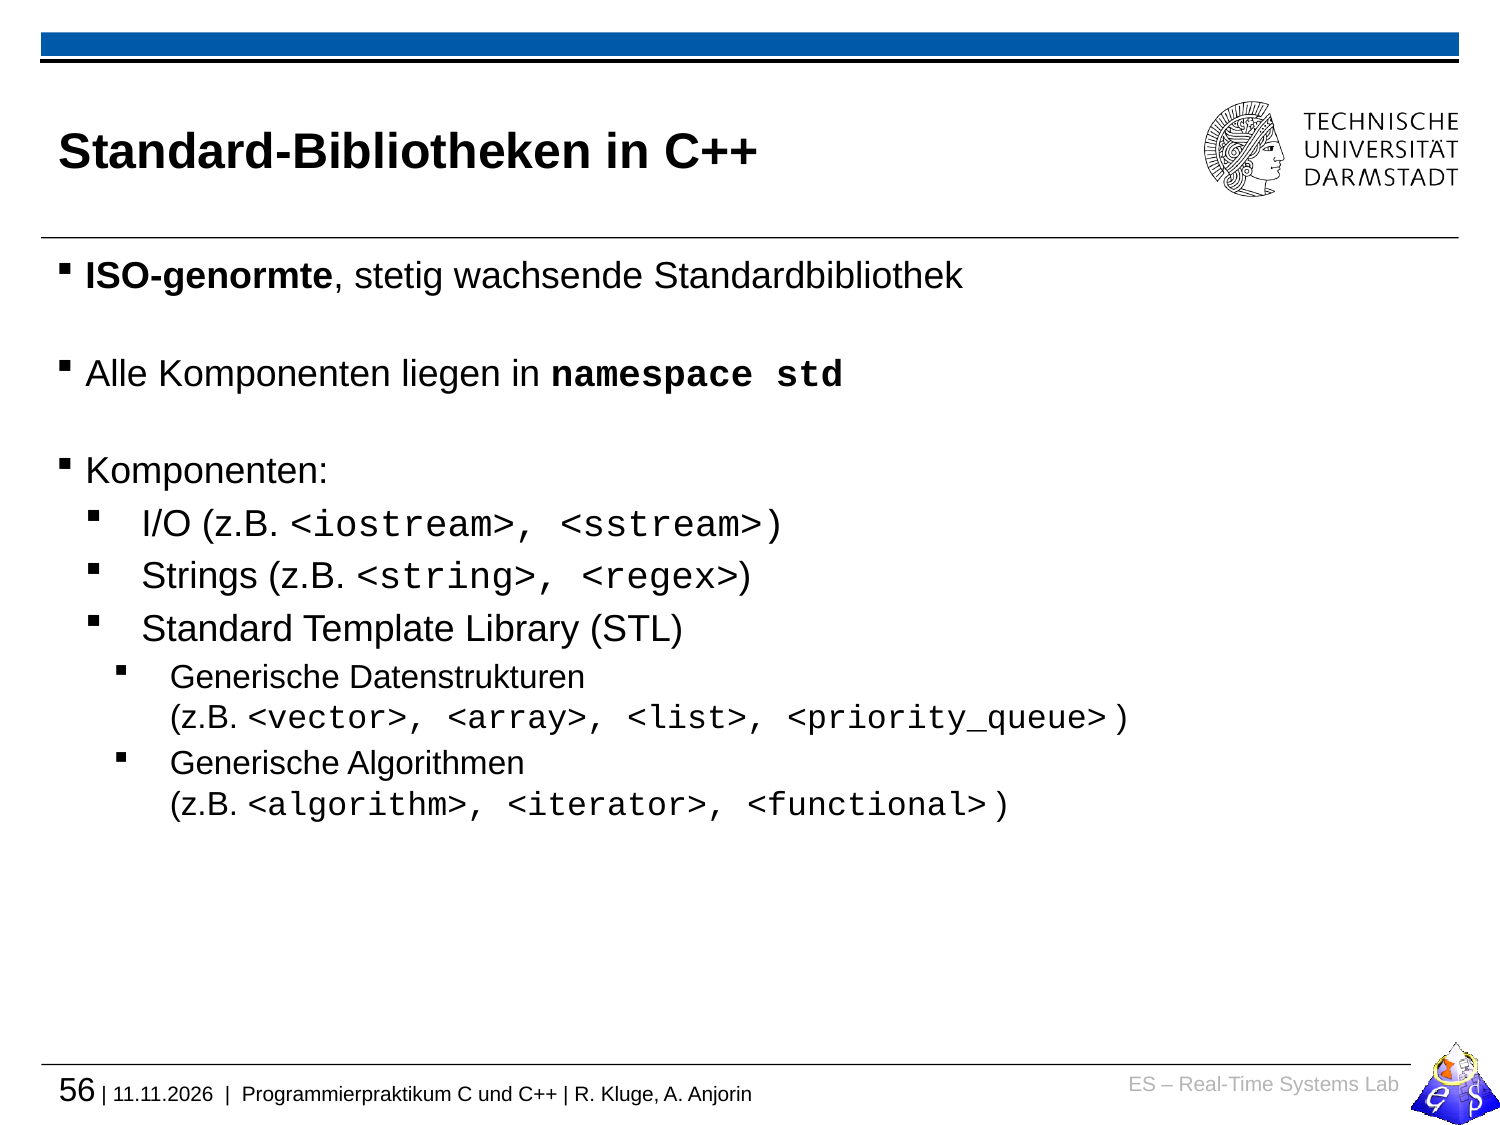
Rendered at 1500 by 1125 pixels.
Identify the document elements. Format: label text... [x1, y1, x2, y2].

list ISO-genormte, stetig wachsende Standardbibliothek Alle Komponenten liegen in namespace std Komponenten: I/O (z.B. <iostream>, <sstream>) Strings (z.B. <string>, <regex>) Standard Template Library (STL) Generische Datenstrukturen (z.B. <vector>, <array>, <list>, <priority_queue> ) Generische Algorithmen (z.B. <algorithm>, <iterator>, <functional> ) [41, 243, 1459, 1059]
title Standard-Bibliotheken in C++ [58, 80, 1187, 218]
picture [1187, 84, 1483, 214]
picture [1411, 1041, 1500, 1125]
